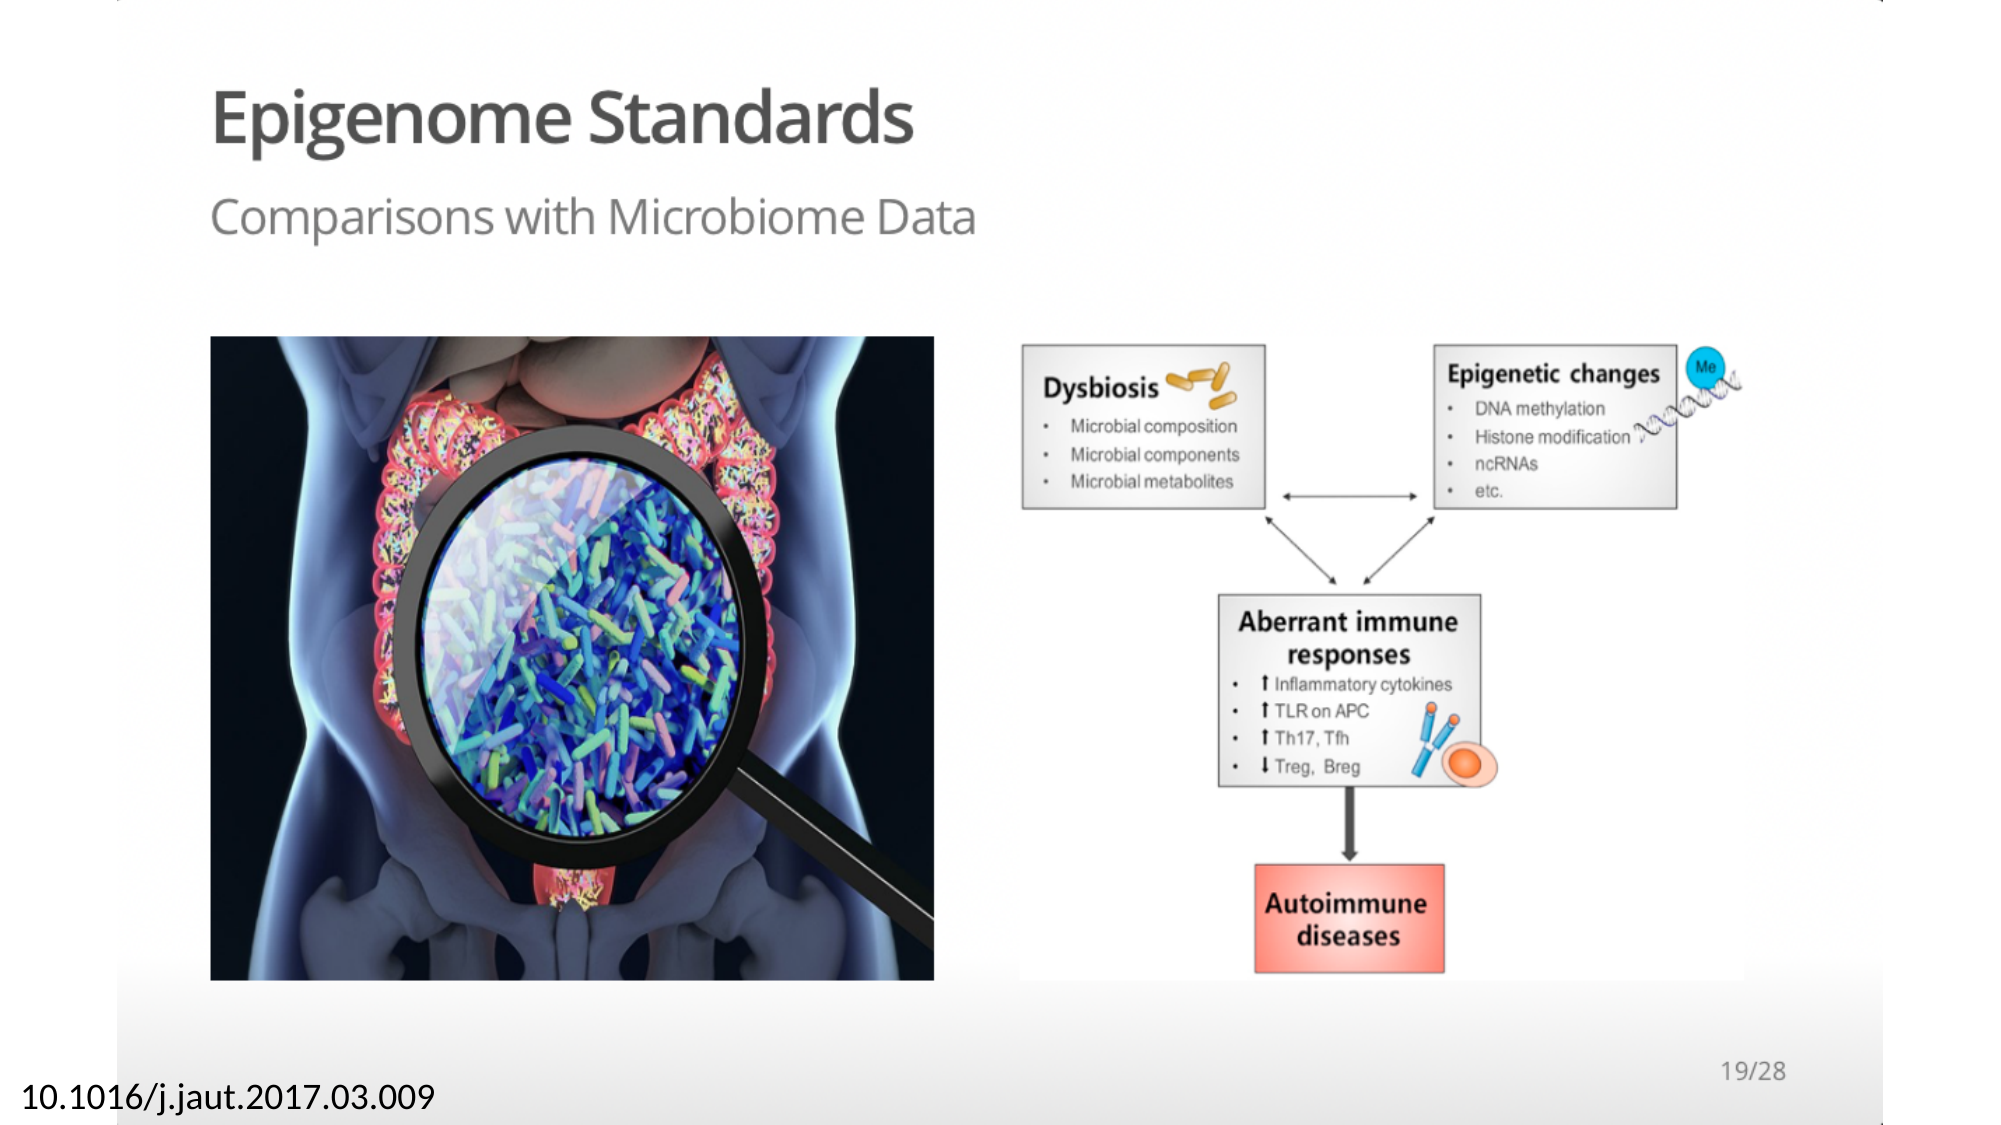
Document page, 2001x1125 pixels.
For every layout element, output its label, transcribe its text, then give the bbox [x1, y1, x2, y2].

text_box 10.1016/j.jaut.2017.03.009 [5, 1064, 116, 1125]
picture [116, 0, 1883, 1125]
